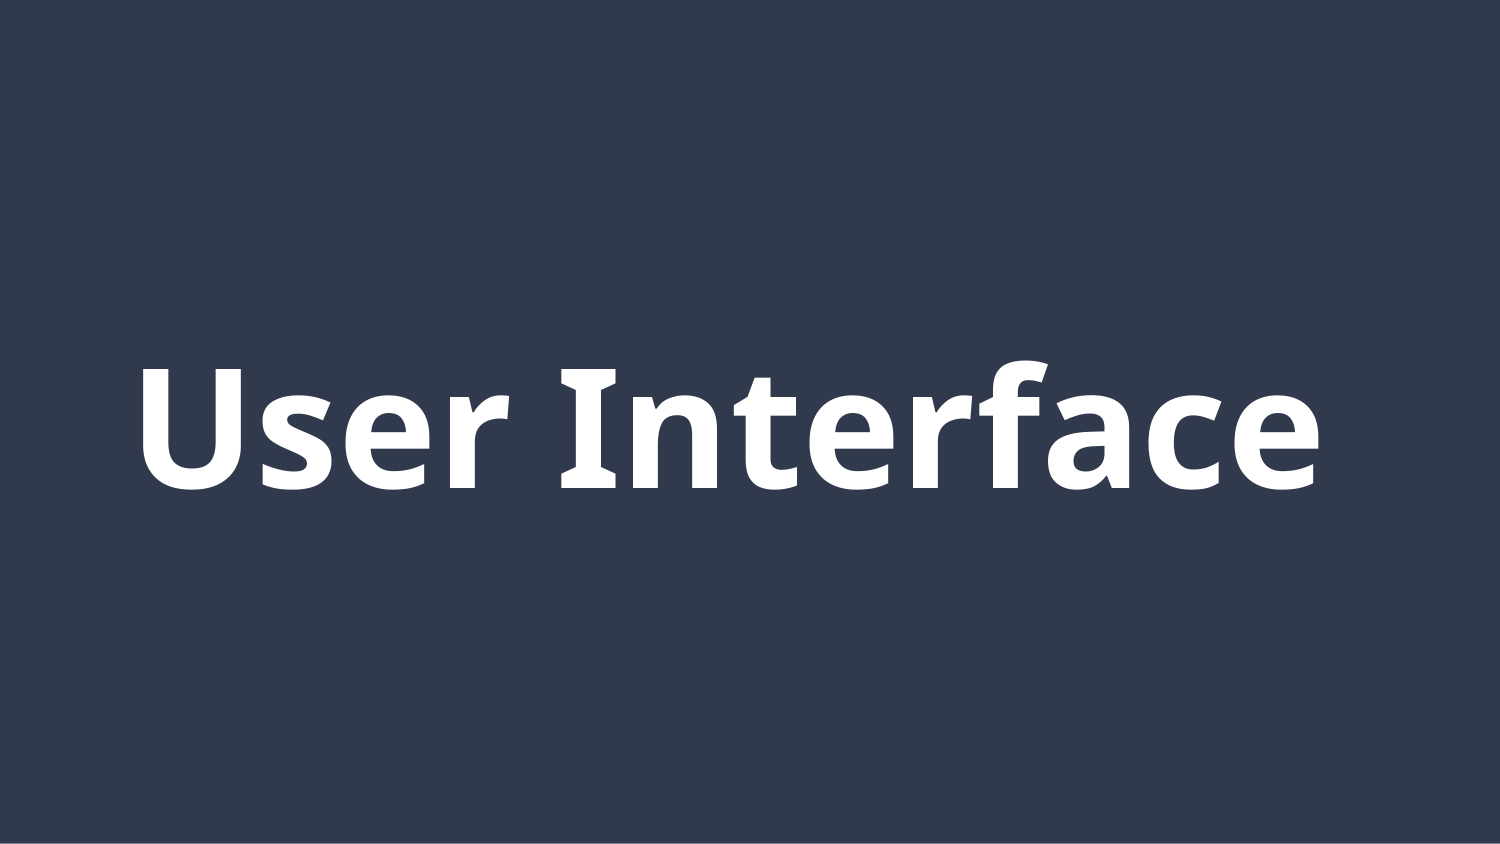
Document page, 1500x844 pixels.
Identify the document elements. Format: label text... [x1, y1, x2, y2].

title User Interface [108, 88, 1392, 755]
